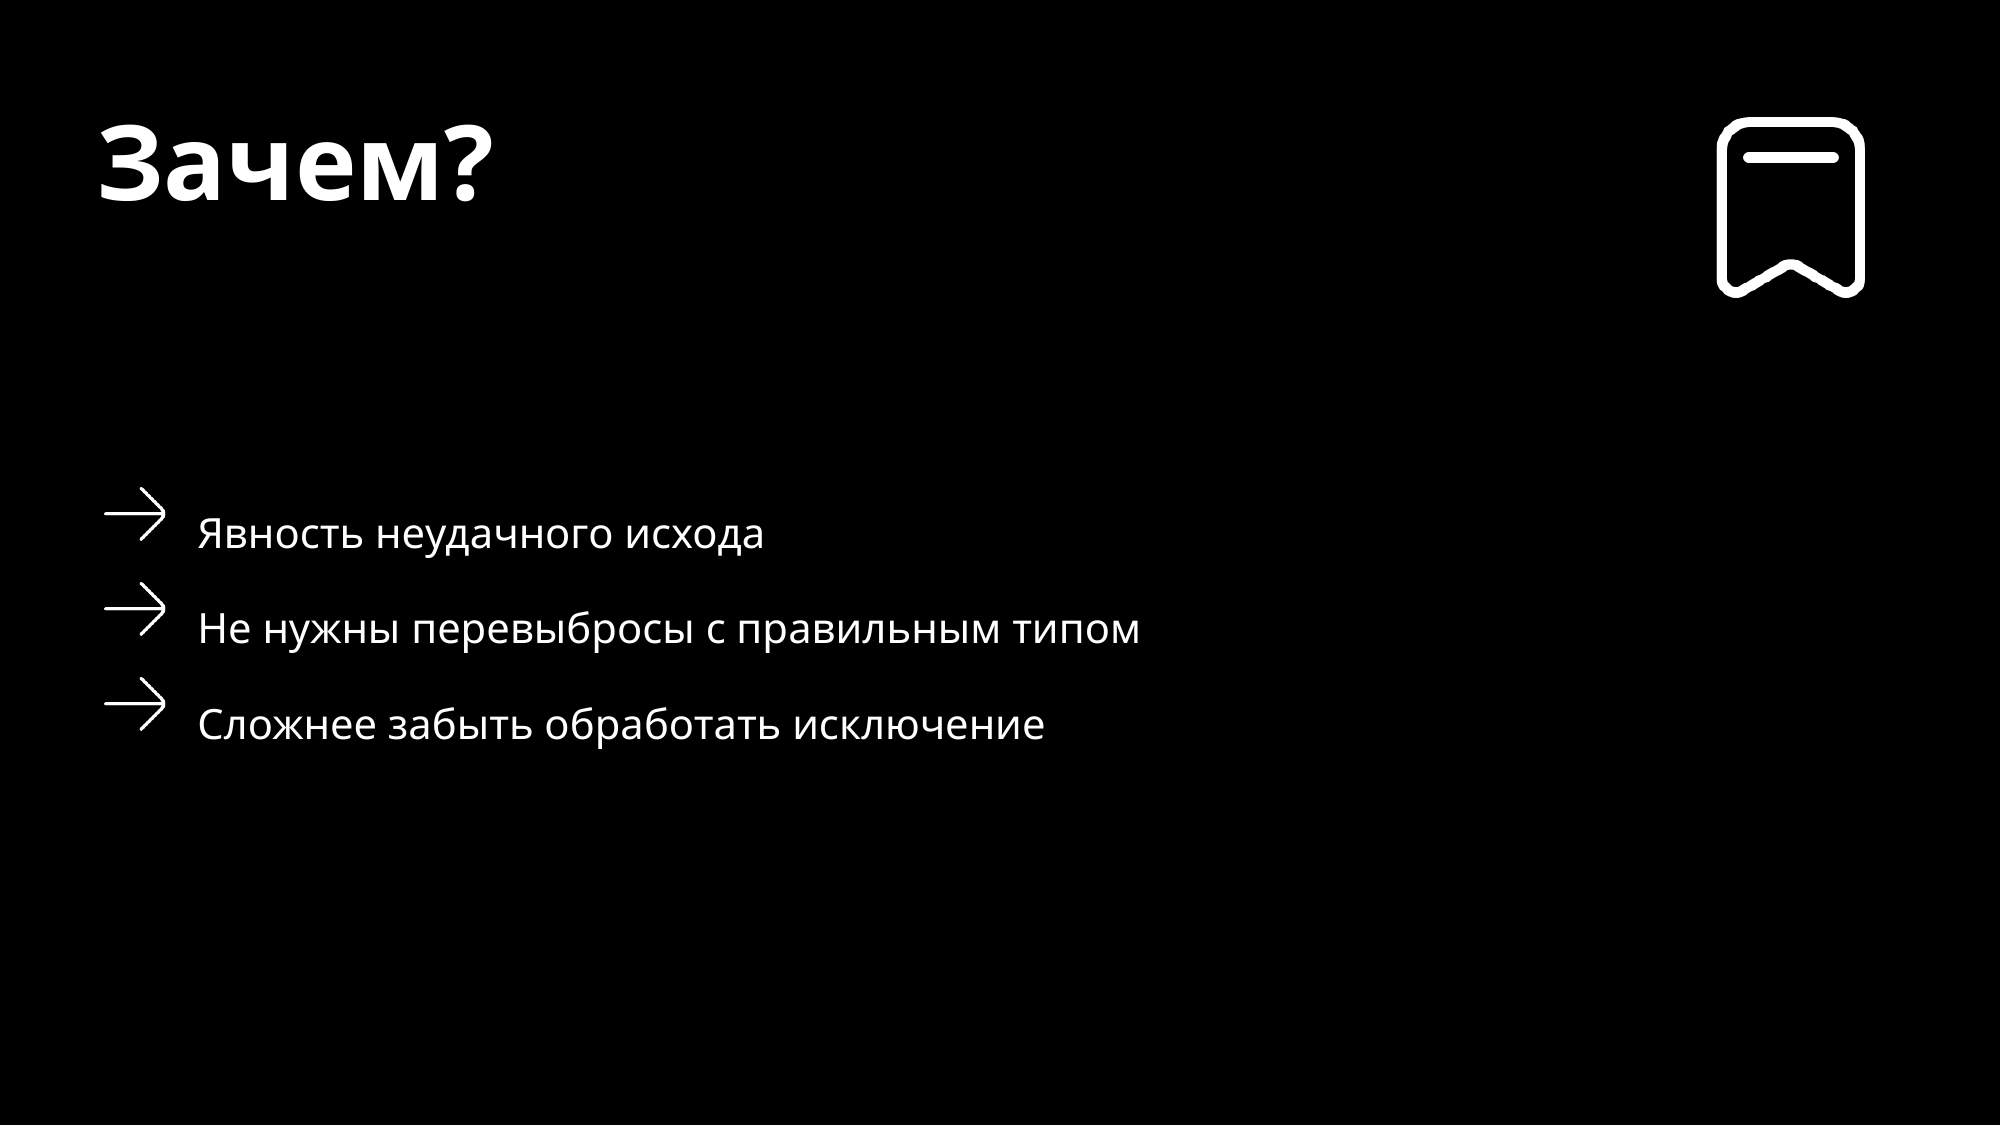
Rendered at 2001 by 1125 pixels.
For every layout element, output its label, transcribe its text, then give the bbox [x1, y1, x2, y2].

picture [96, 570, 173, 648]
picture [1677, 95, 1904, 322]
text_box Сложнее забыть обработать исключение [197, 680, 1212, 748]
text_box Явность неудачного исхода [197, 489, 1081, 558]
picture [96, 475, 173, 552]
text_box Не нужны перевыбросы с правильным типом [197, 584, 1249, 653]
picture [96, 665, 173, 743]
title Зачем? [96, 95, 1676, 293]
